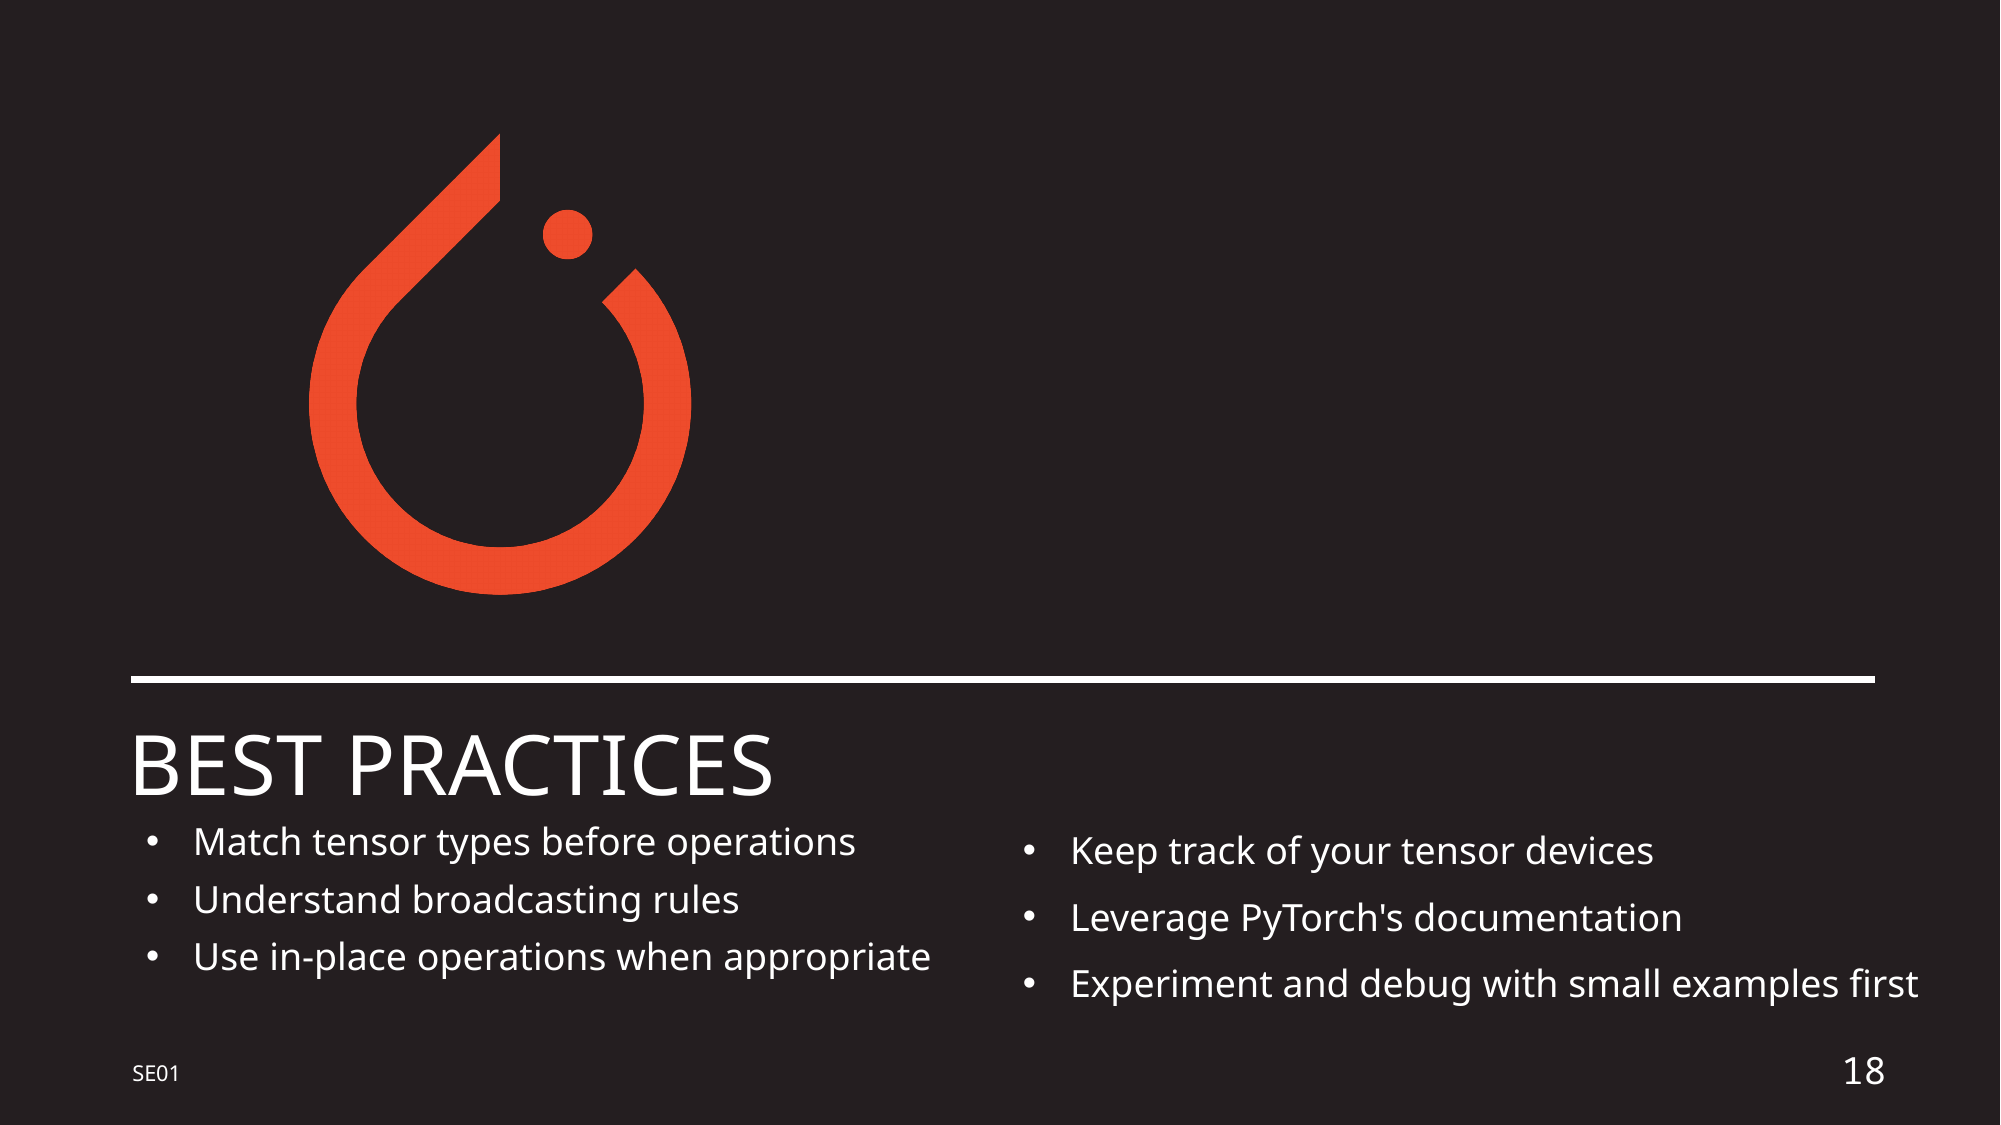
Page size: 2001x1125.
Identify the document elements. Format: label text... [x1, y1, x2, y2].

title BEST PRACTICES [114, 704, 1883, 886]
subtitle Match tensor types before operations Understand broadcasting rules Use in-place operations when appropriate [131, 810, 1008, 900]
text_box Keep track of your tensor devices Leverage PyTorch's documentation Experiment and debug with small examples first [1008, 810, 2000, 900]
footer SE01 [117, 1042, 862, 1103]
slide_number 18 [1791, 1042, 1902, 1103]
picture [84, 119, 935, 624]
